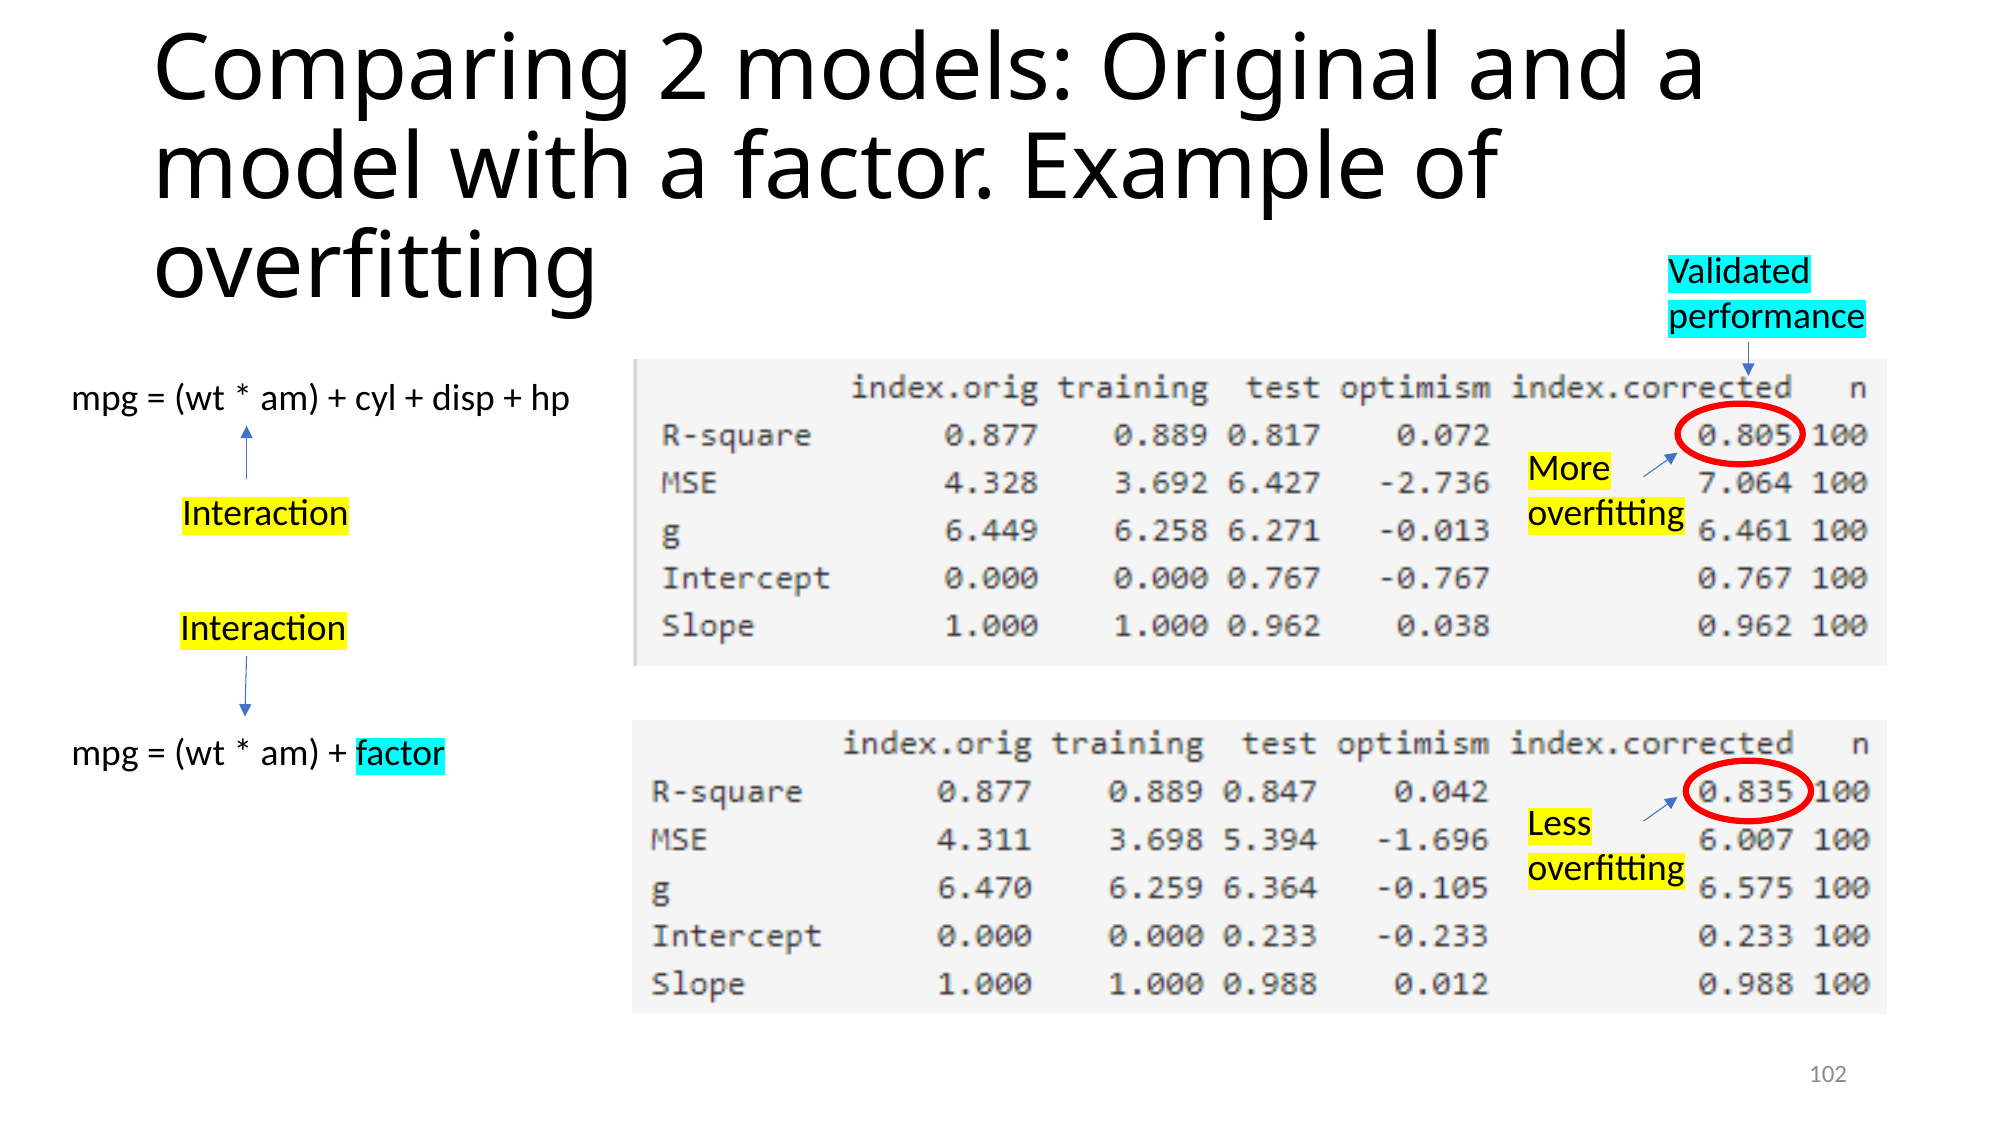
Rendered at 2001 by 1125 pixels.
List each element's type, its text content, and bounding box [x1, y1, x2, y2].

picture [631, 720, 1887, 1014]
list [631, 359, 1887, 666]
title Comparing 2 models: Original and a model with a factor. Example of overfitting [137, 59, 1863, 278]
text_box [1643, 796, 1678, 822]
text_box mpg = (wt * am) + cyl + disp + hp [56, 365, 610, 425]
text_box Interaction [167, 480, 369, 540]
slide_number 102 [1412, 1042, 1863, 1103]
text_box Validated performance [1653, 238, 1887, 343]
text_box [1643, 452, 1678, 477]
text_box mpg = (wt * am) + factor [56, 720, 476, 781]
text_box Interaction [165, 595, 367, 655]
